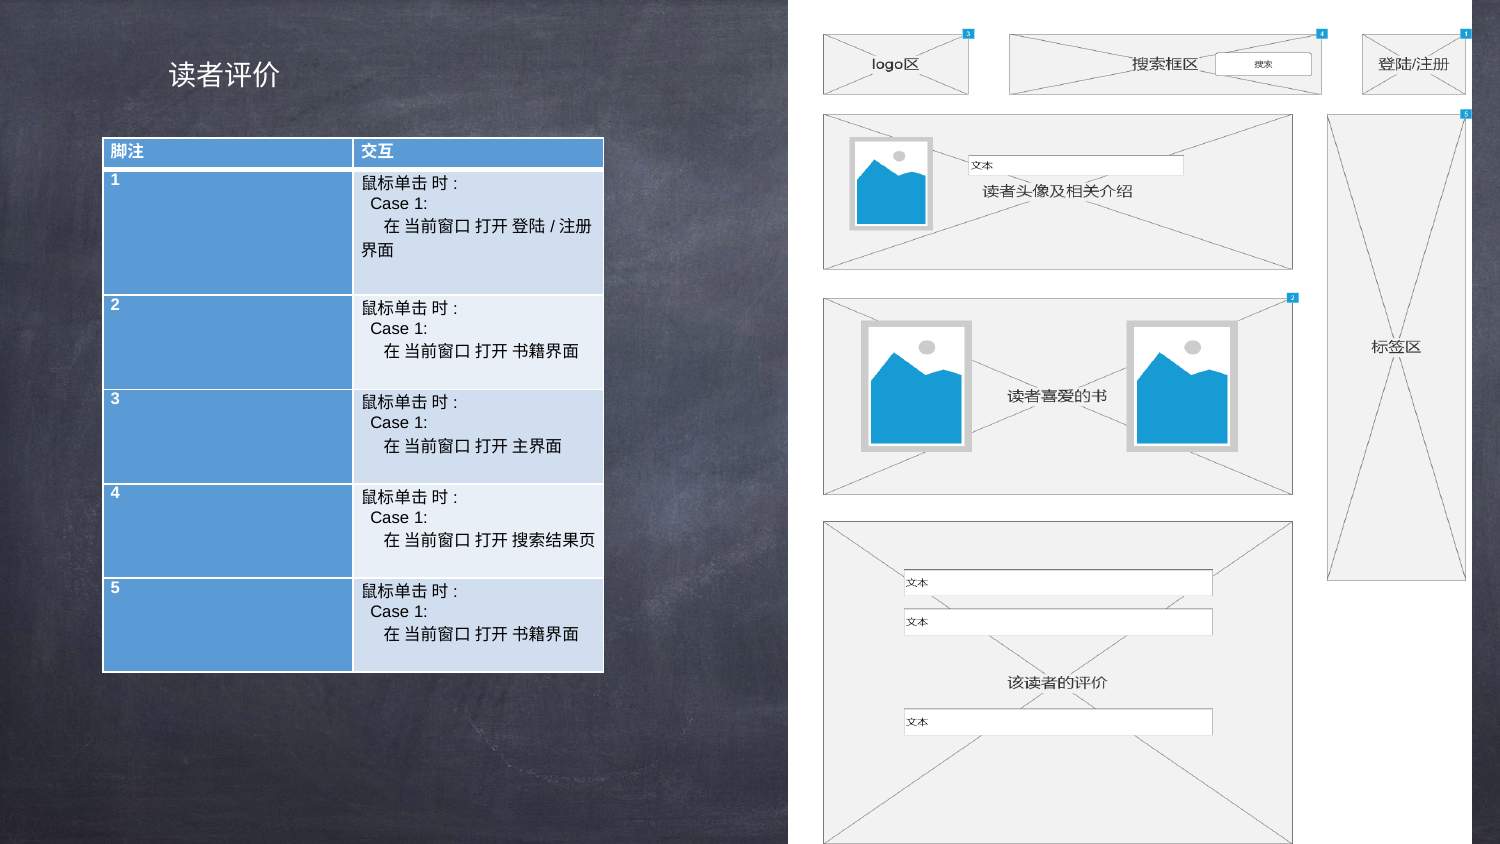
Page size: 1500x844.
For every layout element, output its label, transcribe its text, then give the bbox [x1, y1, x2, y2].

table_cell 3 [104, 390, 352, 483]
table_cell 2 [104, 296, 352, 389]
table_cell 1 [104, 172, 352, 294]
table_cell 鼠标单击 时: Case 1: 在 当前窗口 打开 书籍界面 [354, 579, 603, 671]
table_cell 鼠标单击 时: Case 1: 在 当前窗口 打开 登陆/注册界面 [354, 172, 603, 294]
table_cell 4 [104, 485, 352, 577]
table_cell 鼠标单击 时: Case 1: 在 当前窗口 打开 主界面 [354, 390, 603, 483]
text_box 读者评价 [153, 50, 404, 99]
picture [0, 0, 1500, 844]
table_cell 鼠标单击 时: Case 1: 在 当前窗口 打开 搜索结果页 [354, 485, 603, 577]
table_cell 5 [104, 579, 352, 671]
table_header 脚注 [104, 139, 352, 167]
table_cell 鼠标单击 时: Case 1: 在 当前窗口 打开 书籍界面 [354, 296, 603, 389]
table_header 交互 [354, 139, 603, 167]
